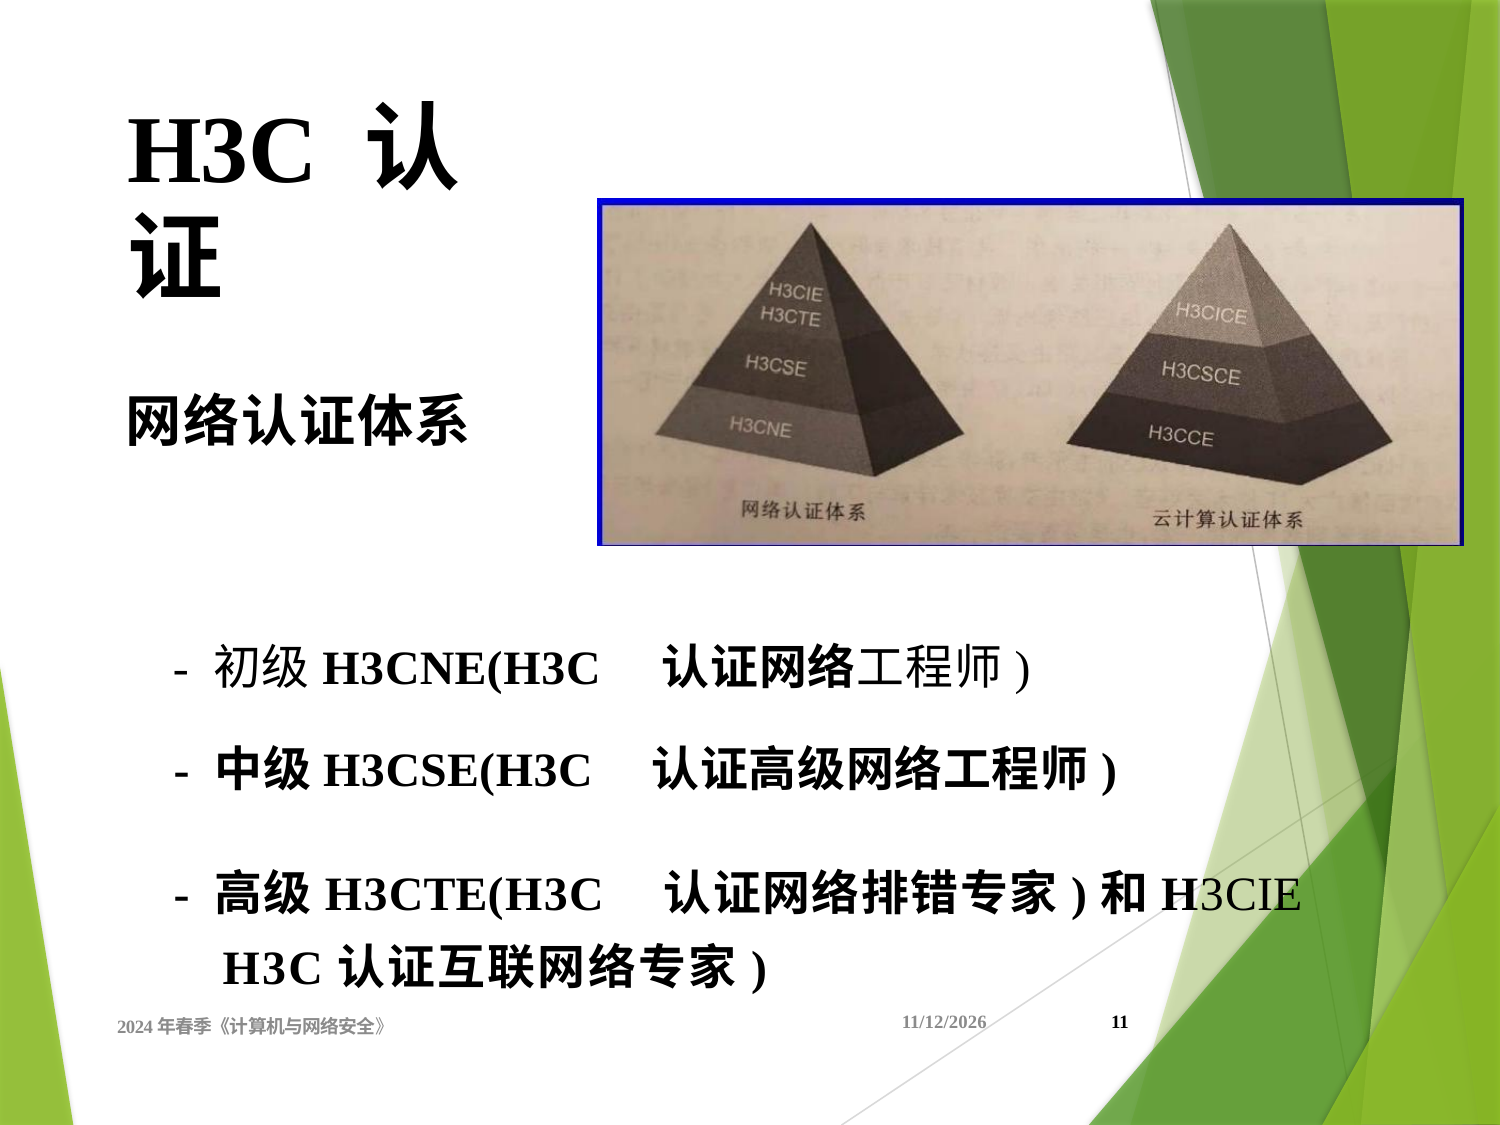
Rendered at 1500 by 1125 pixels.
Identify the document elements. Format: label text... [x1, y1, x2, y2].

slide_number 11 [1057, 991, 1144, 1051]
text_box - 中级H3CSE(H3C 认证高级网络工程师) - 高级H3CTE(H3C 认证网络排错专家)和H3CIE H3C认证互联网络专家) [171, 741, 1414, 1108]
text_box H3C 认证 网络认证体系 [125, 91, 523, 347]
picture [597, 198, 1464, 547]
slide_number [886, 991, 1002, 1051]
text_box - 初级H3CNE(H3C 认证网络工程师) [170, 639, 1053, 697]
footer 2024年春季《计算机与网络安全》 [99, 991, 879, 1051]
